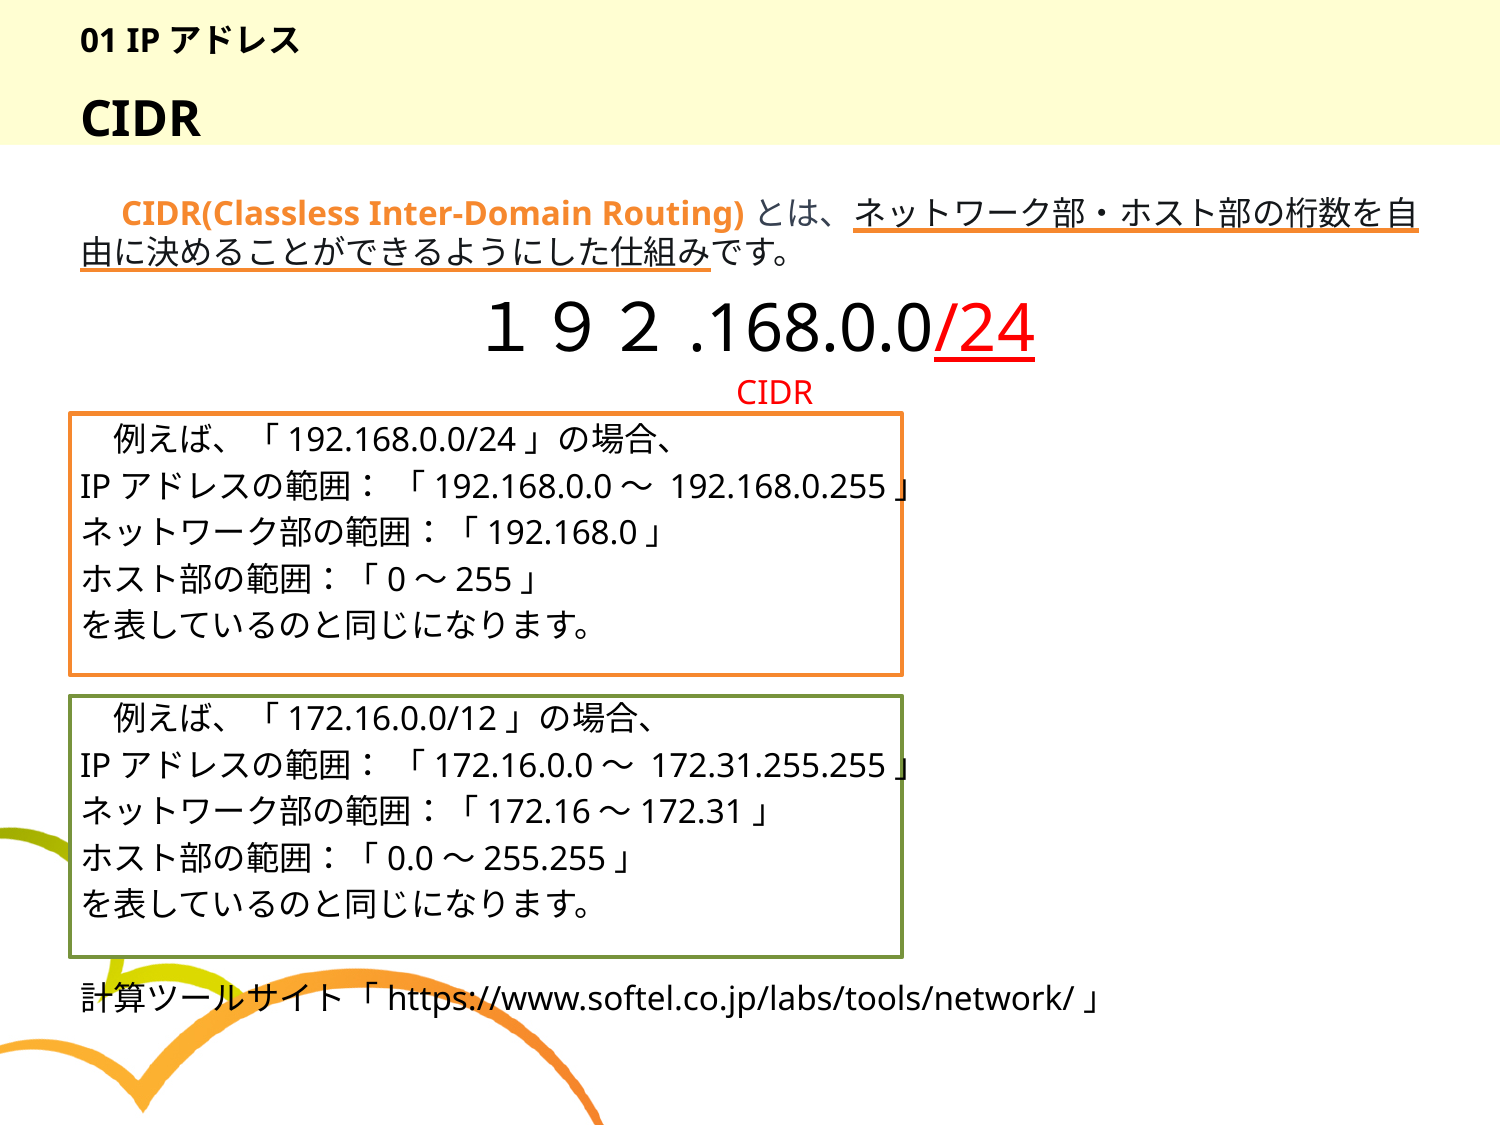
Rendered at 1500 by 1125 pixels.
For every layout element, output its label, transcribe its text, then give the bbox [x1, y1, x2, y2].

text_box CIDR [64, 68, 1322, 164]
title 01 IPアドレス [64, 0, 502, 68]
list CIDR(Classless Inter-Domain Routing)とは、ネットワーク部・ホスト部の桁数を自由に決めることができるようにした仕組みです。 １９２.168.0.0/24 CIDR 例えば、「192.168.0.0/24」の場合、 IPアドレスの範囲： 「192.168.0.0～ 192.168.0.255」 ネットワーク部の範囲：「192.168.0」 ホスト部の範囲：「0～255」 を表しているのと同じになります。 例えば、「172.16.0.0/12」の場合、 IPアドレスの範囲： 「172.16.0.0～ 172.31.255.255」 ネットワーク部の範囲：「172.16～172.31」 ホスト部の範囲：「0.0～255.255」 を表しているのと同じになります。 計算ツールサイト「https://www.softel.co.jp/labs/tools/network/」 [64, 184, 1444, 1106]
picture [0, 0, 1500, 1125]
